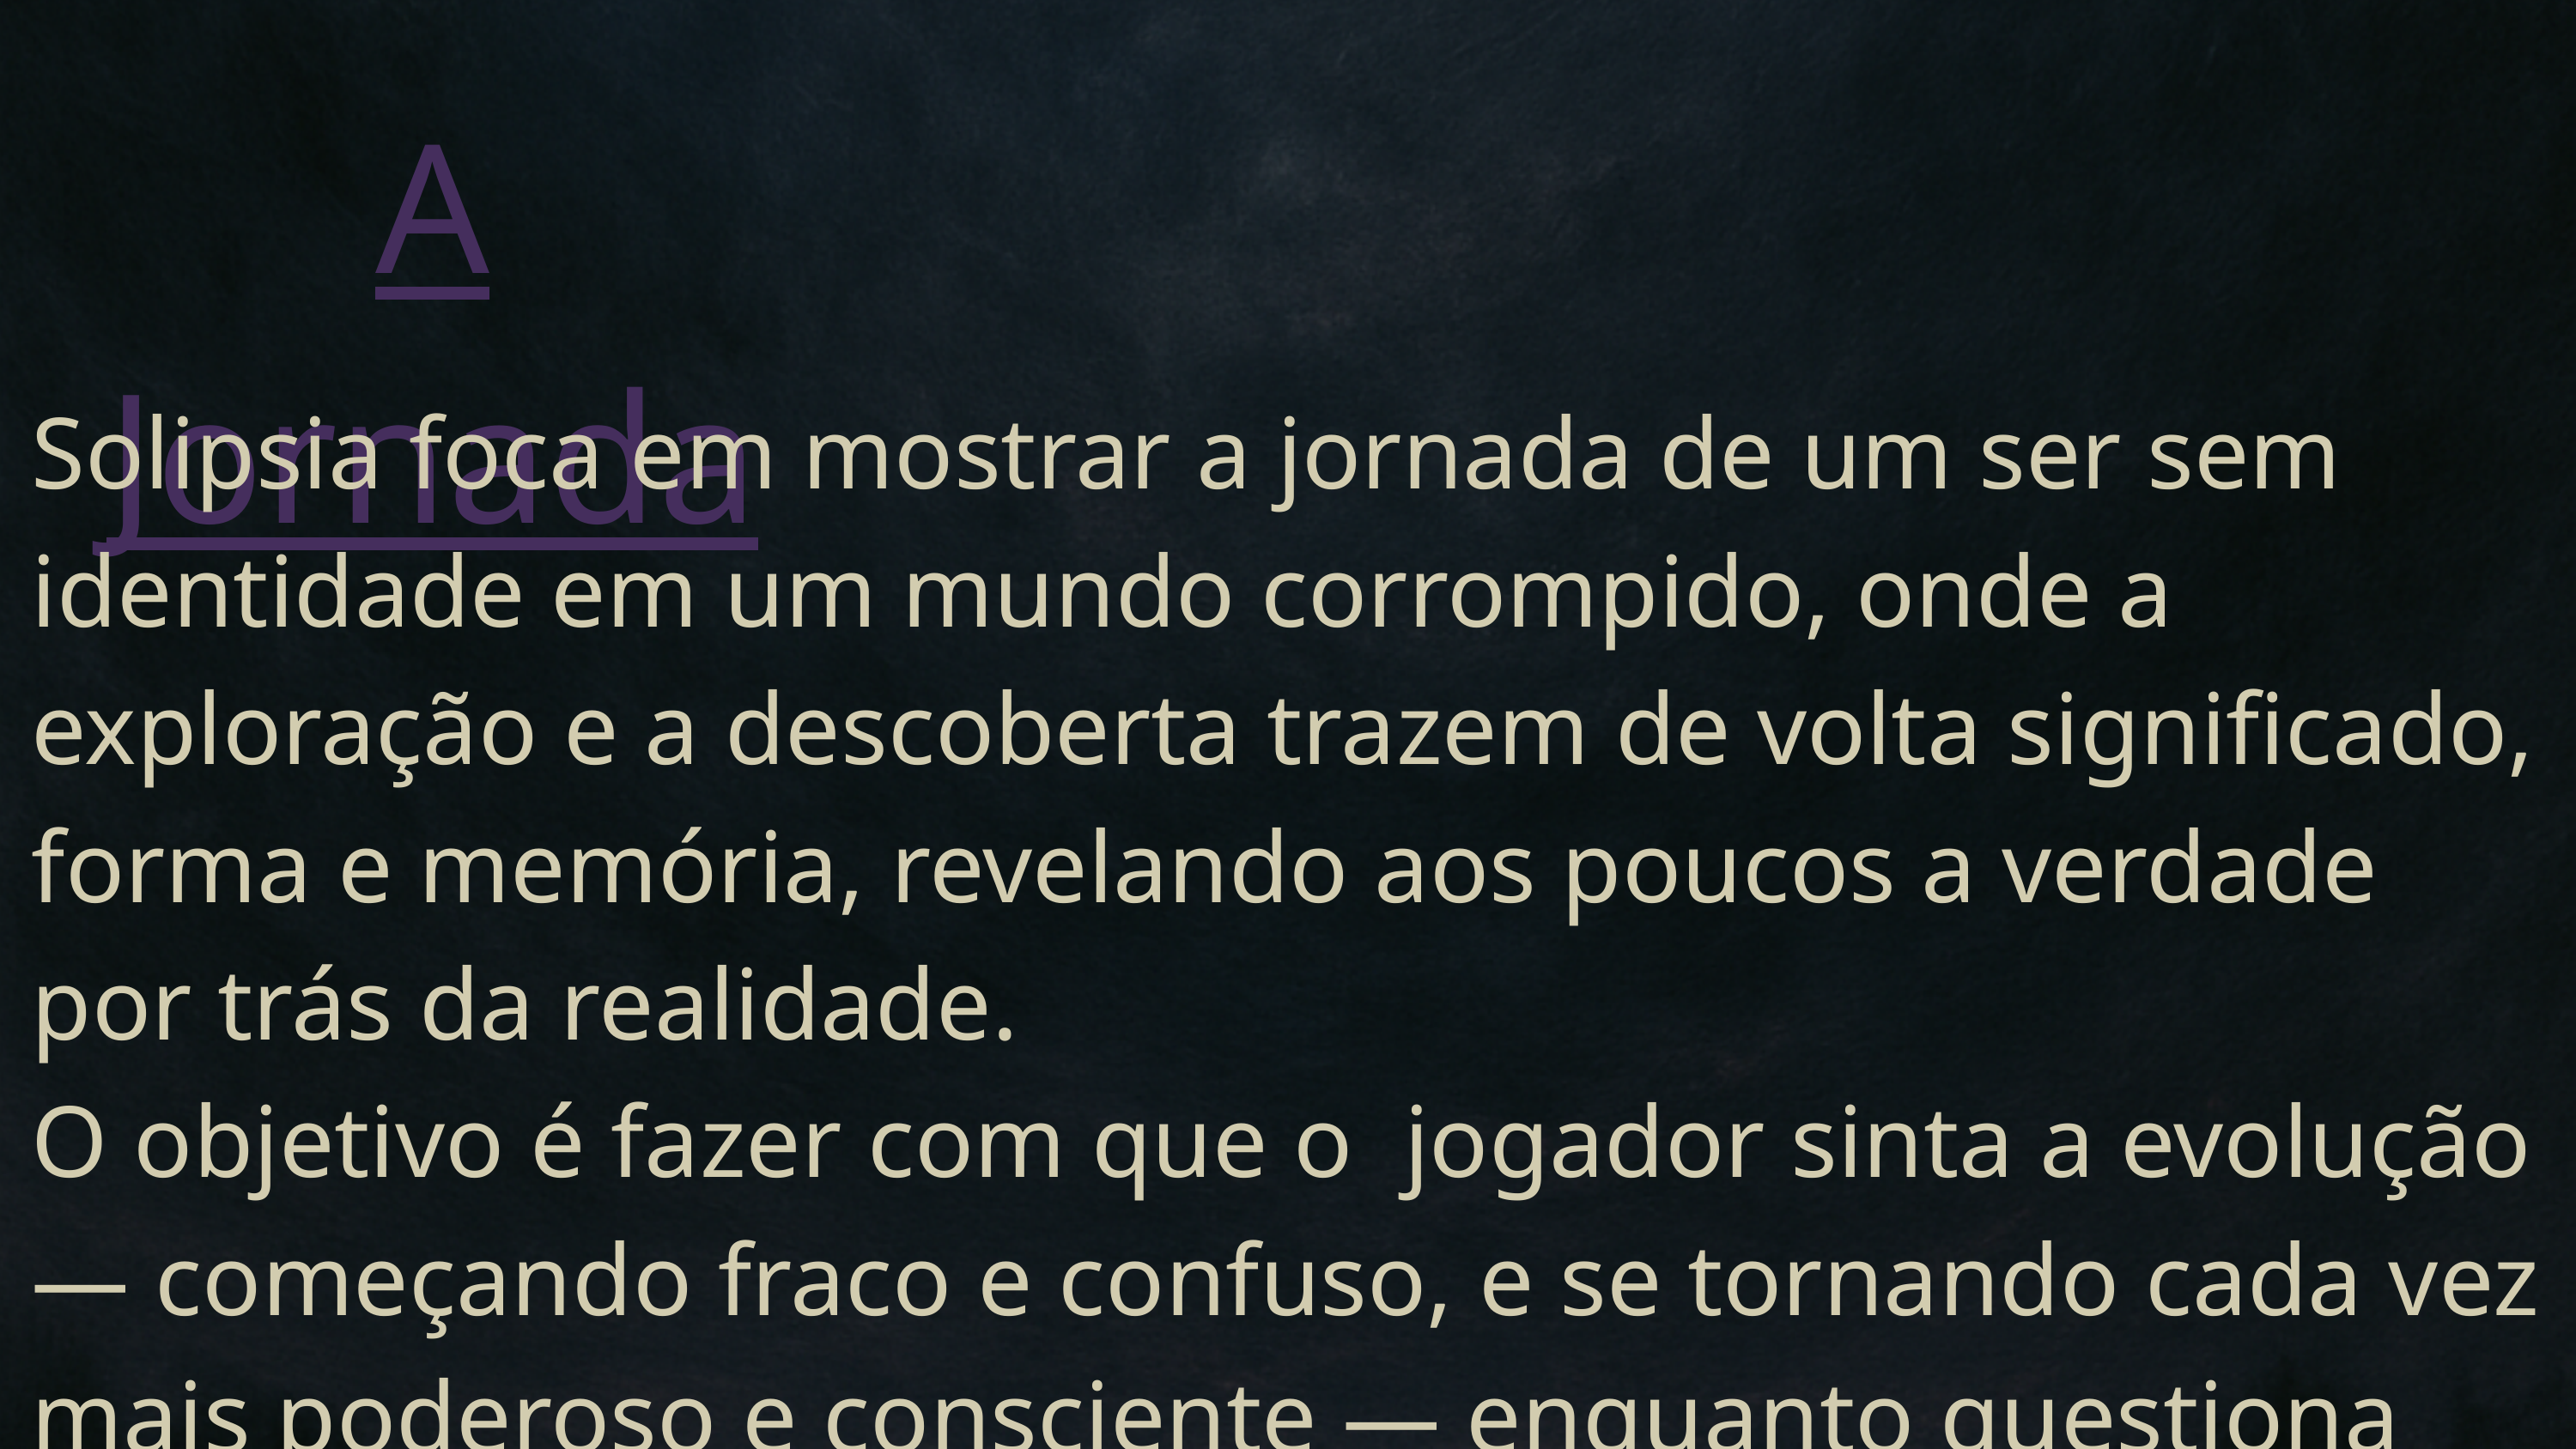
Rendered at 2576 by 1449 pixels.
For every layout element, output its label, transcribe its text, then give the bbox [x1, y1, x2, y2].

text_box A Jornada [31, 58, 834, 371]
text_box [0, 0, 2576, 1449]
text_box Solipsia foca em mostrar a jornada de um ser sem identidade em um mundo corrompido, onde a exploração e a descoberta trazem de volta significado, forma e memória, revelando aos poucos a verdade por trás da realidade. O objetivo é fazer com que o jogador sinta a evolução — começando fraco e confuso, e se tornando cada vez mais poderoso e consciente — enquanto questiona tudo ao seu redor, inclusive os personagens e a história que está sendo revelada. [31, 371, 2558, 1449]
